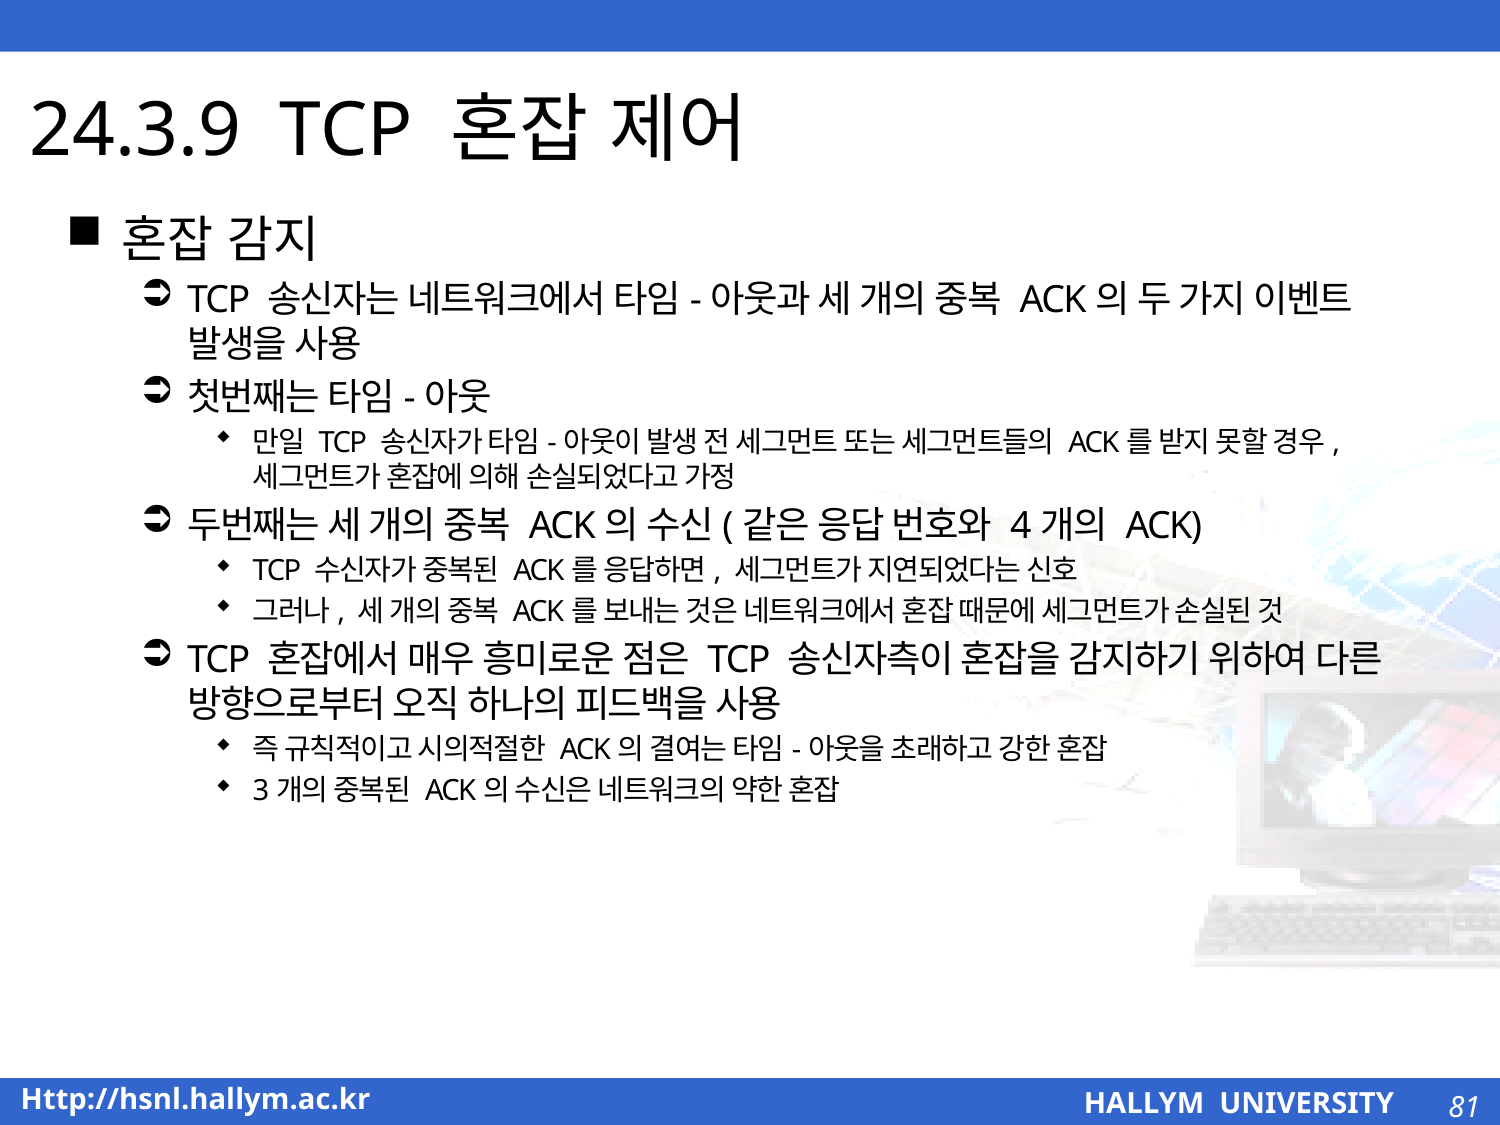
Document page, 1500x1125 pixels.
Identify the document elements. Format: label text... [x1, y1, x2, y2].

list 혼잡 감지 TCP 송신자는 네트워크에서 타임-아웃과 세 개의 중복 ACK의 두 가지 이벤트 발생을 사용 첫번째는 타임-아웃 만일 TCP 송신자가 타임-아웃이 발생 전 세그먼트 또는 세그먼트들의 ACK를 받지 못할 경우, 세그먼트가 혼잡에 의해 손실되었다고 가정 두번째는 세 개의 중복 ACK의 수신(같은 응답 번호와 4개의 ACK) TCP 수신자가 중복된 ACK를 응답하면, 세그먼트가 지연되었다는 신호 그러나, 세 개의 중복 ACK를 보내는 것은 네트워크에서 혼잡 때문에 세그먼트가 손실된 것 TCP 혼잡에서 매우 흥미로운 점은 TCP 송신자측이 혼잡을 감지하기 위하여 다른 방향으로부터 오직 하나의 피드백을 사용 즉 규칙적이고 시의적절한 ACK의 결여는 타임-아웃을 초래하고 강한 혼잡 3개의 중복된 ACK의 수신은 네트워크의 약한 혼잡 [50, 200, 1450, 1000]
title 24.3.9 TCP 혼잡 제어 [14, 76, 1500, 175]
slide_number 81 [1182, 1080, 1496, 1125]
